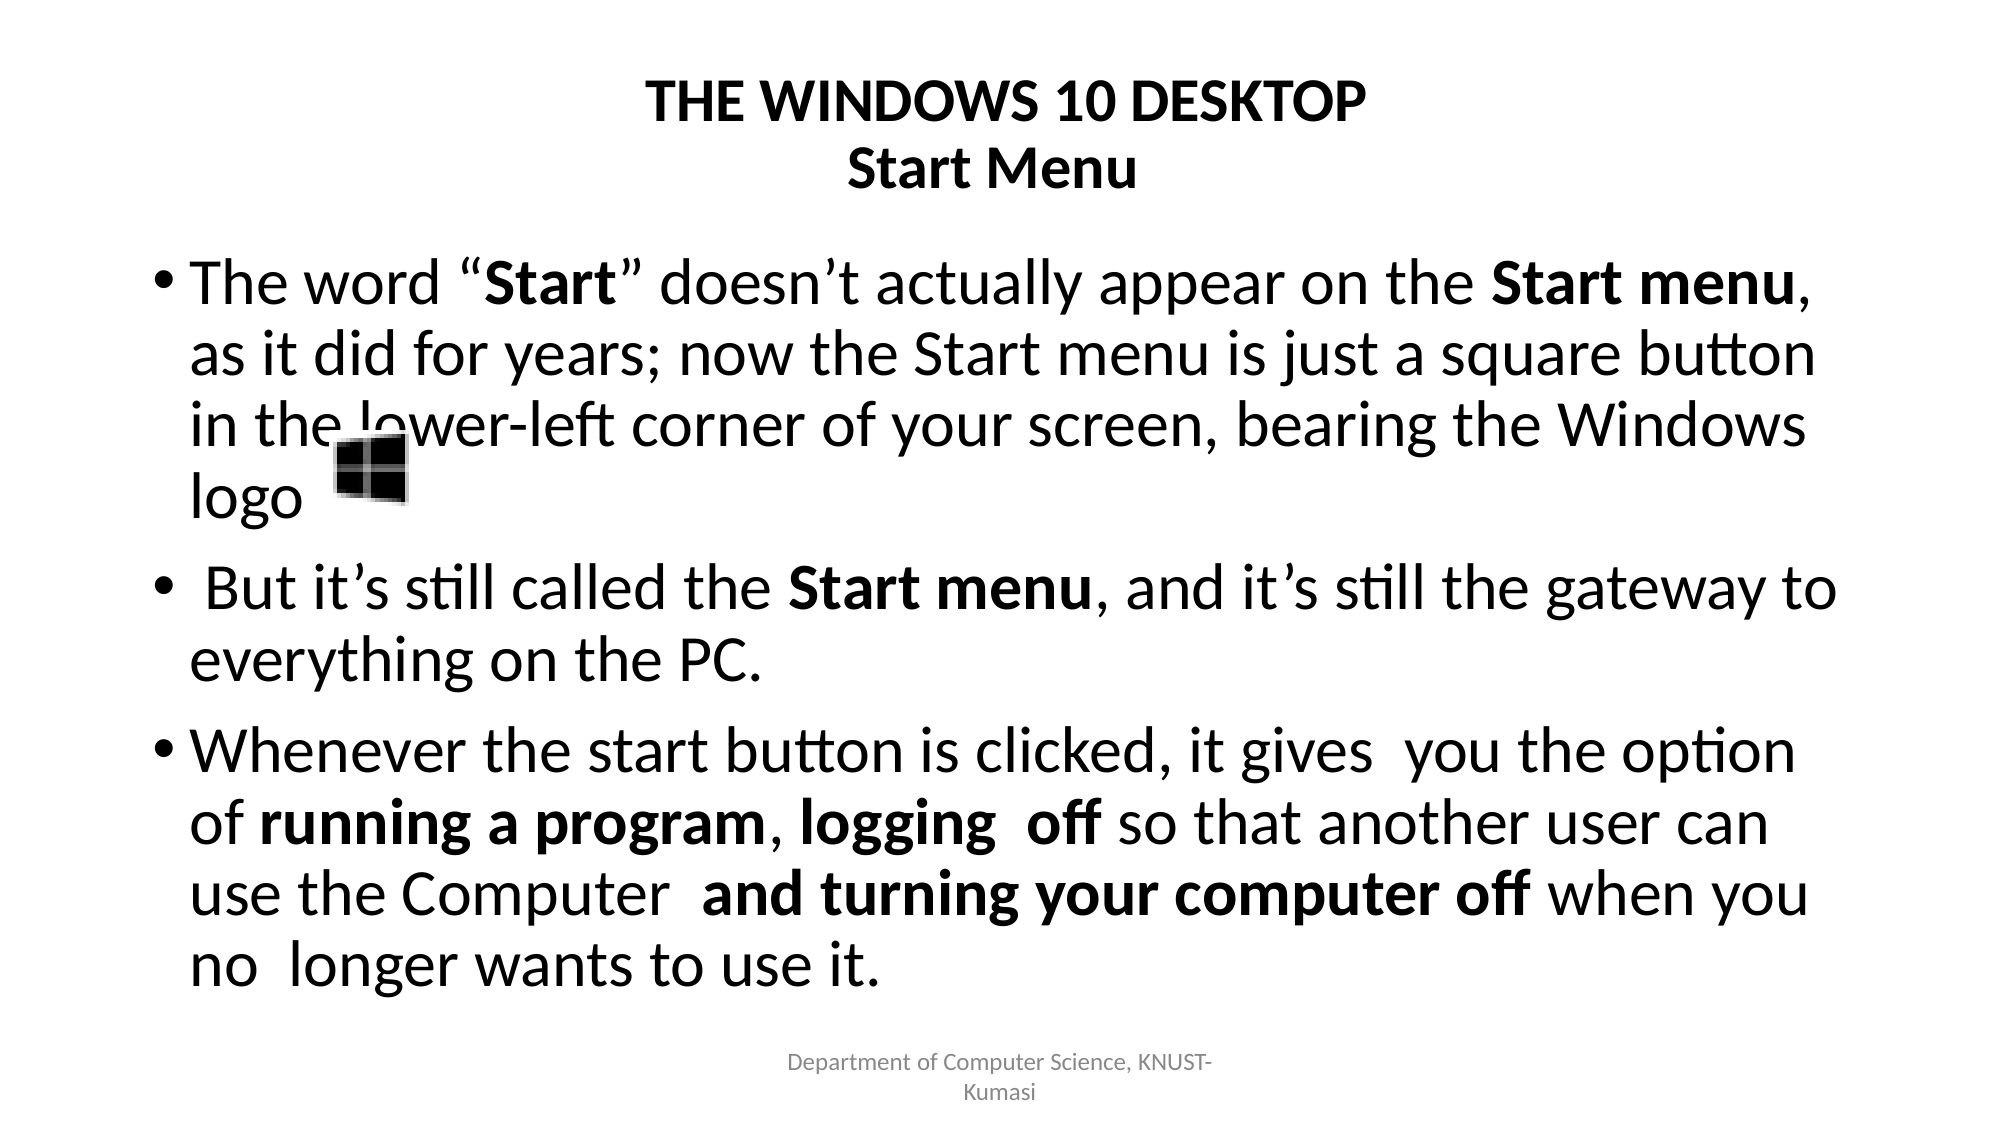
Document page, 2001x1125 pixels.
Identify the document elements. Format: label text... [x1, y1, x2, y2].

text_box Department of Computer Science, KNUST- Kumasi [783, 1050, 1217, 1106]
list The word “Start” doesn’t actually appear on the Start menu, as it did for years; now the Start menu is just a square button in the lower-left corner of your screen, bearing the Windows logo But it’s still called the Start menu, and it’s still the gateway to everything on the PC. Whenever the start button is clicked, it gives you the option of running a program, logging off so that another user can use the Computer and turning your computer off when you no longer wants to use it. [137, 239, 1863, 1014]
picture [329, 430, 414, 511]
title THE WINDOWS 10 DESKTOP Start Menu [137, 59, 1863, 210]
